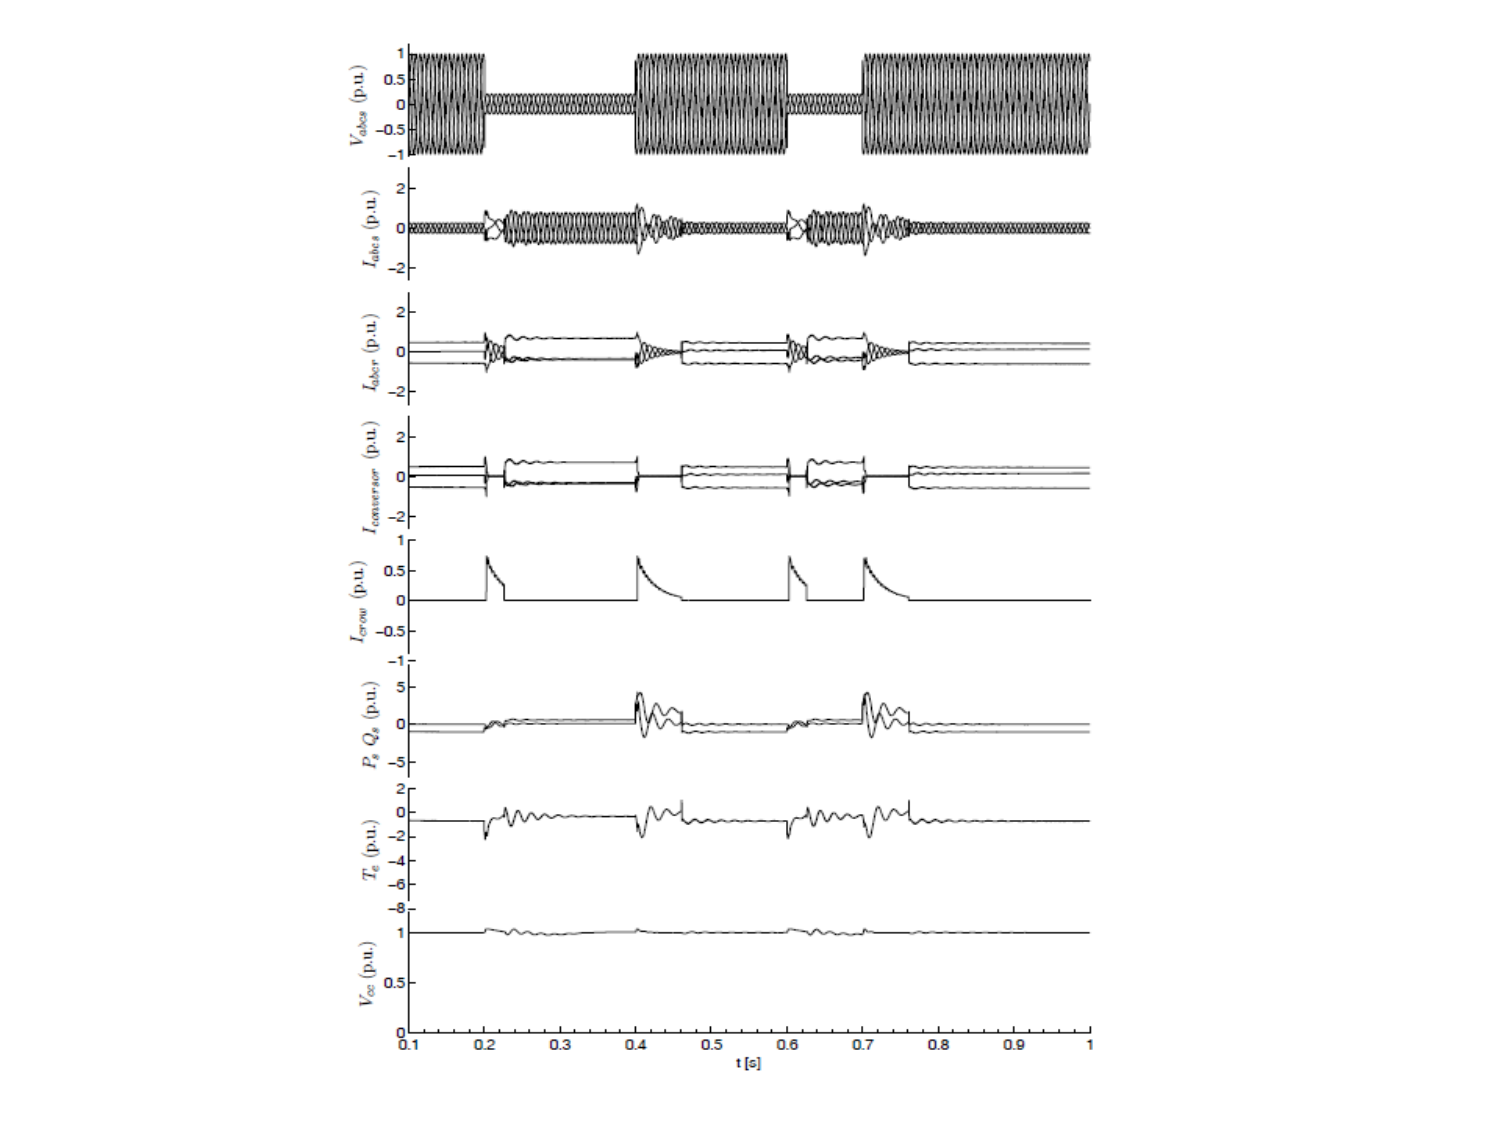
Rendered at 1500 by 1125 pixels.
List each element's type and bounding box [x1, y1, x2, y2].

picture [316, 34, 1119, 1125]
